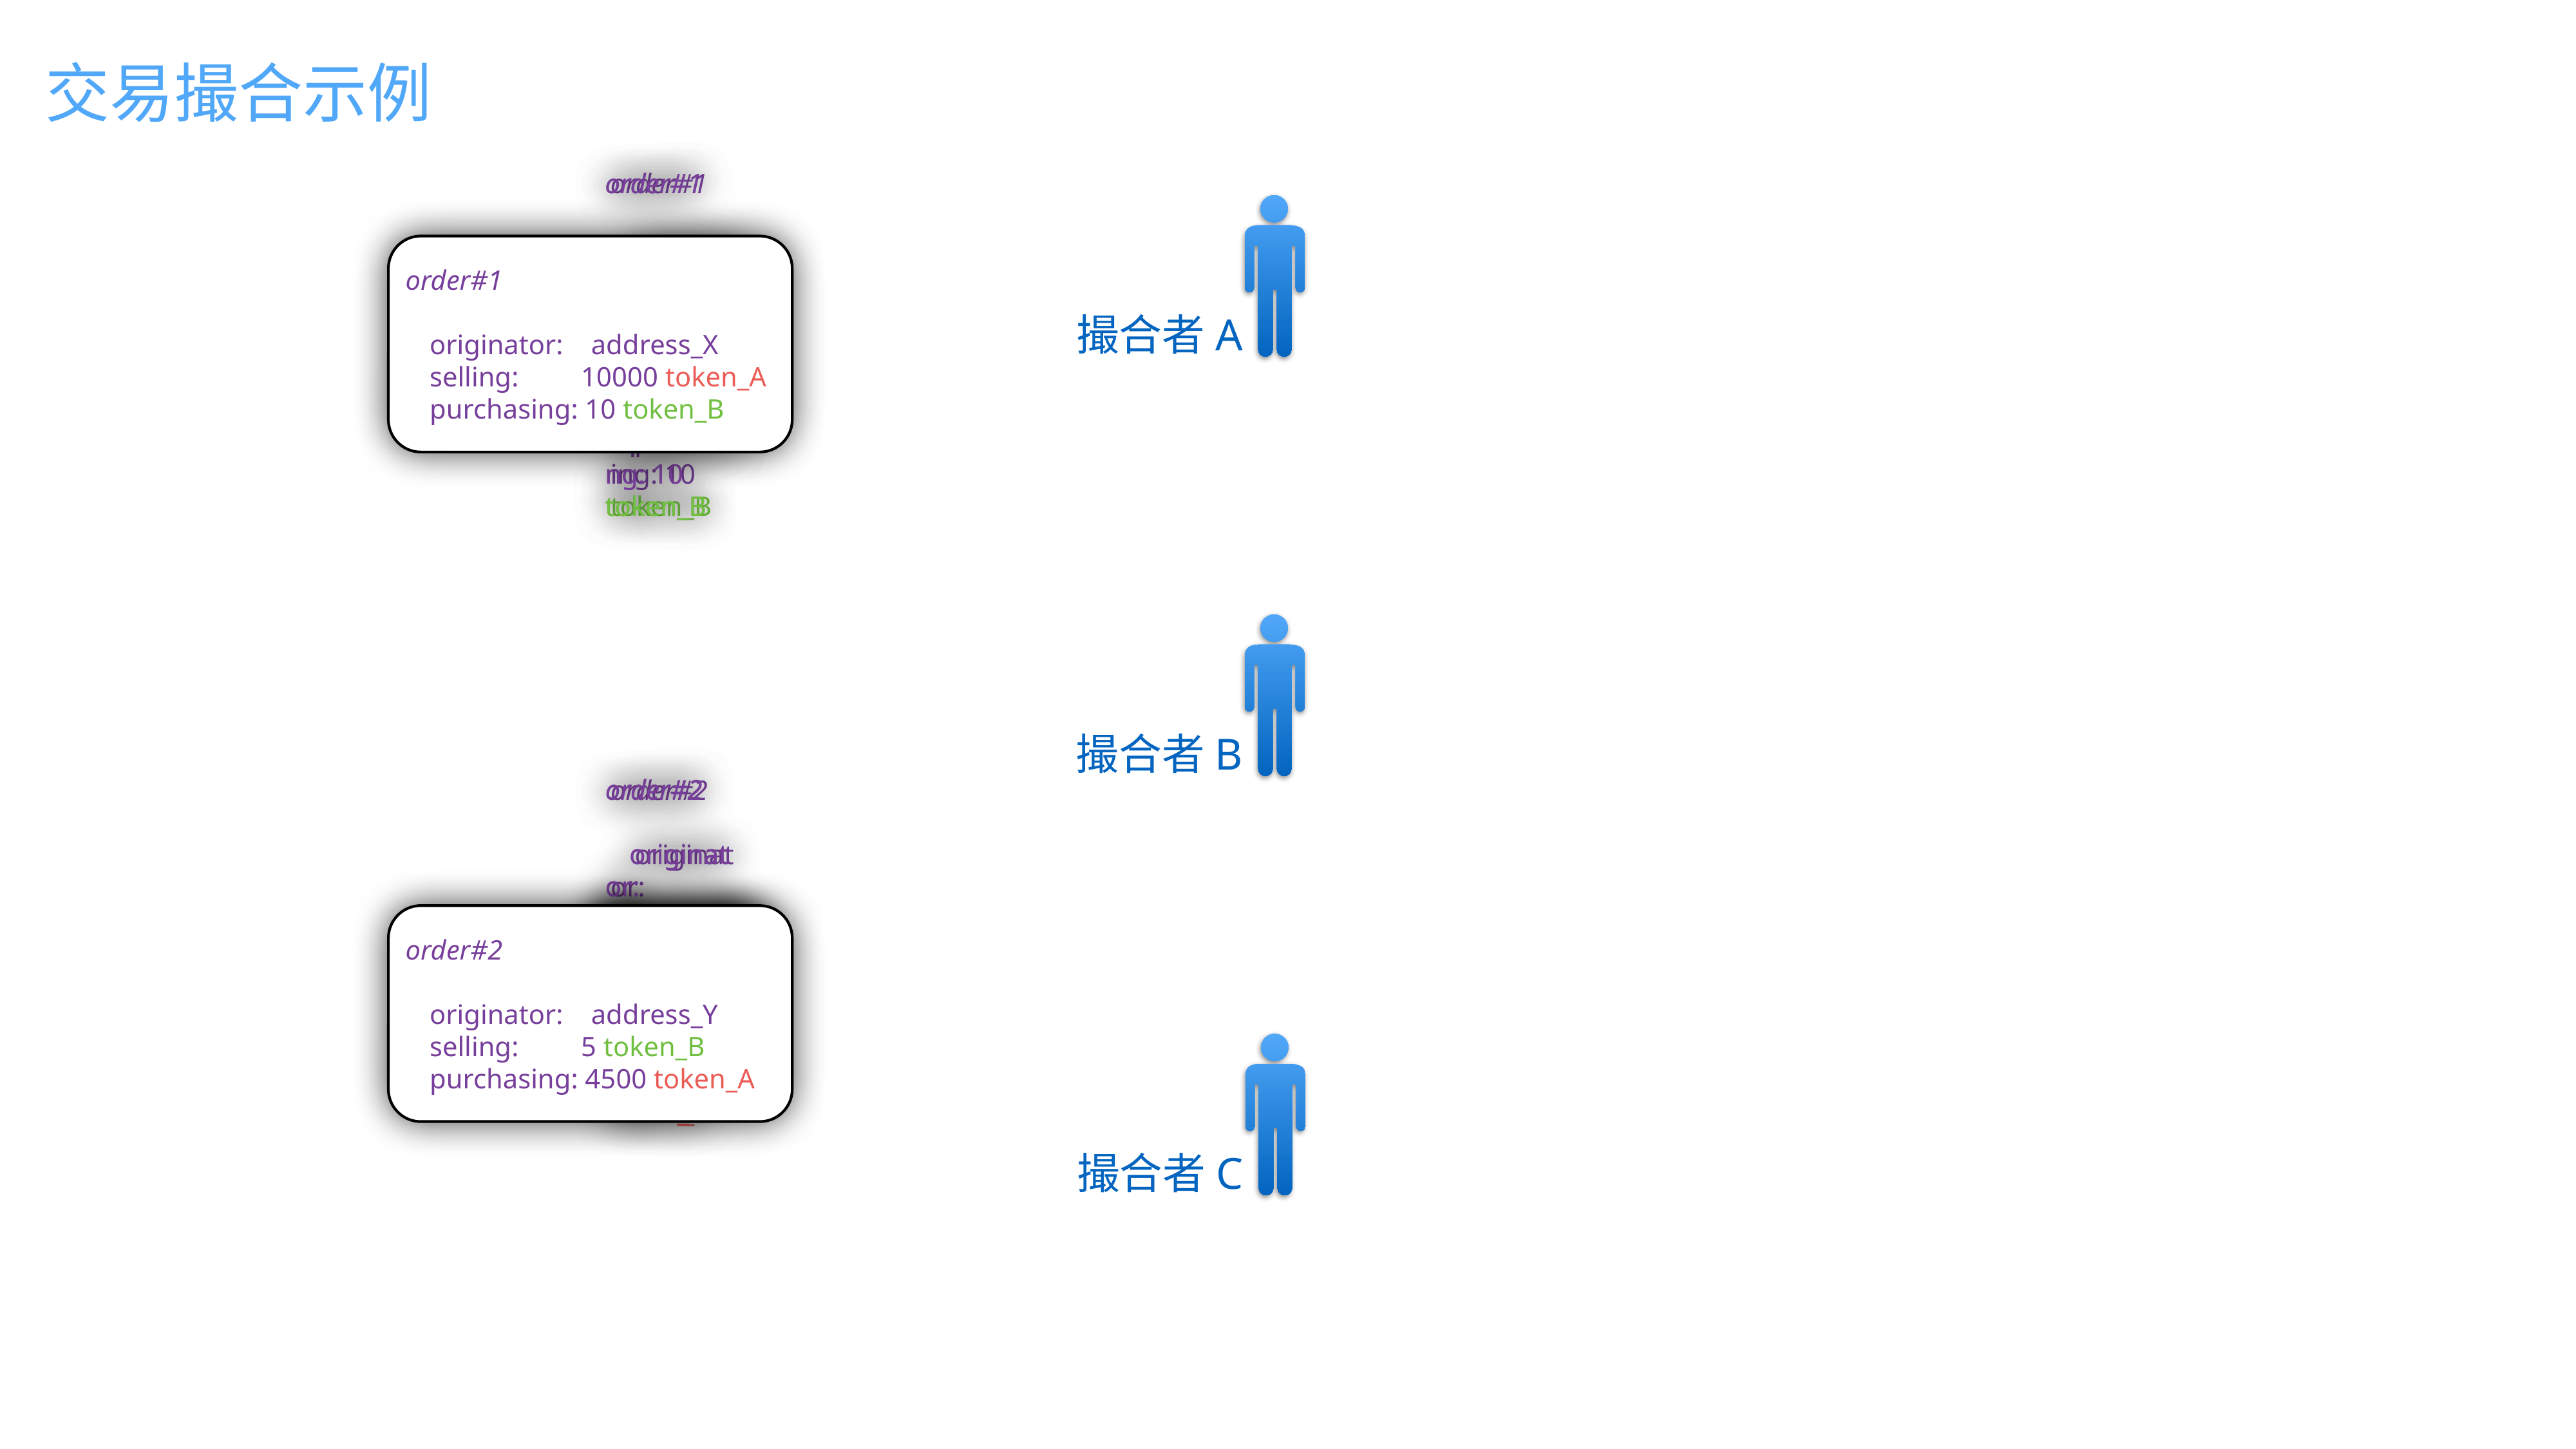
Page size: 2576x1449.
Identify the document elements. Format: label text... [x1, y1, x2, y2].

text_box order#1 originator: address_X selling: 10000 token_A purchasing: 10 token_B [388, 236, 793, 452]
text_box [1072, 614, 1305, 791]
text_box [1072, 194, 1305, 372]
text_box order#2 originator: address_Y selling: 5 token_B purchasing: 4500 token_A [388, 905, 793, 1122]
text_box 交易撮合示例 [37, 44, 440, 138]
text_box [1072, 1033, 1306, 1210]
